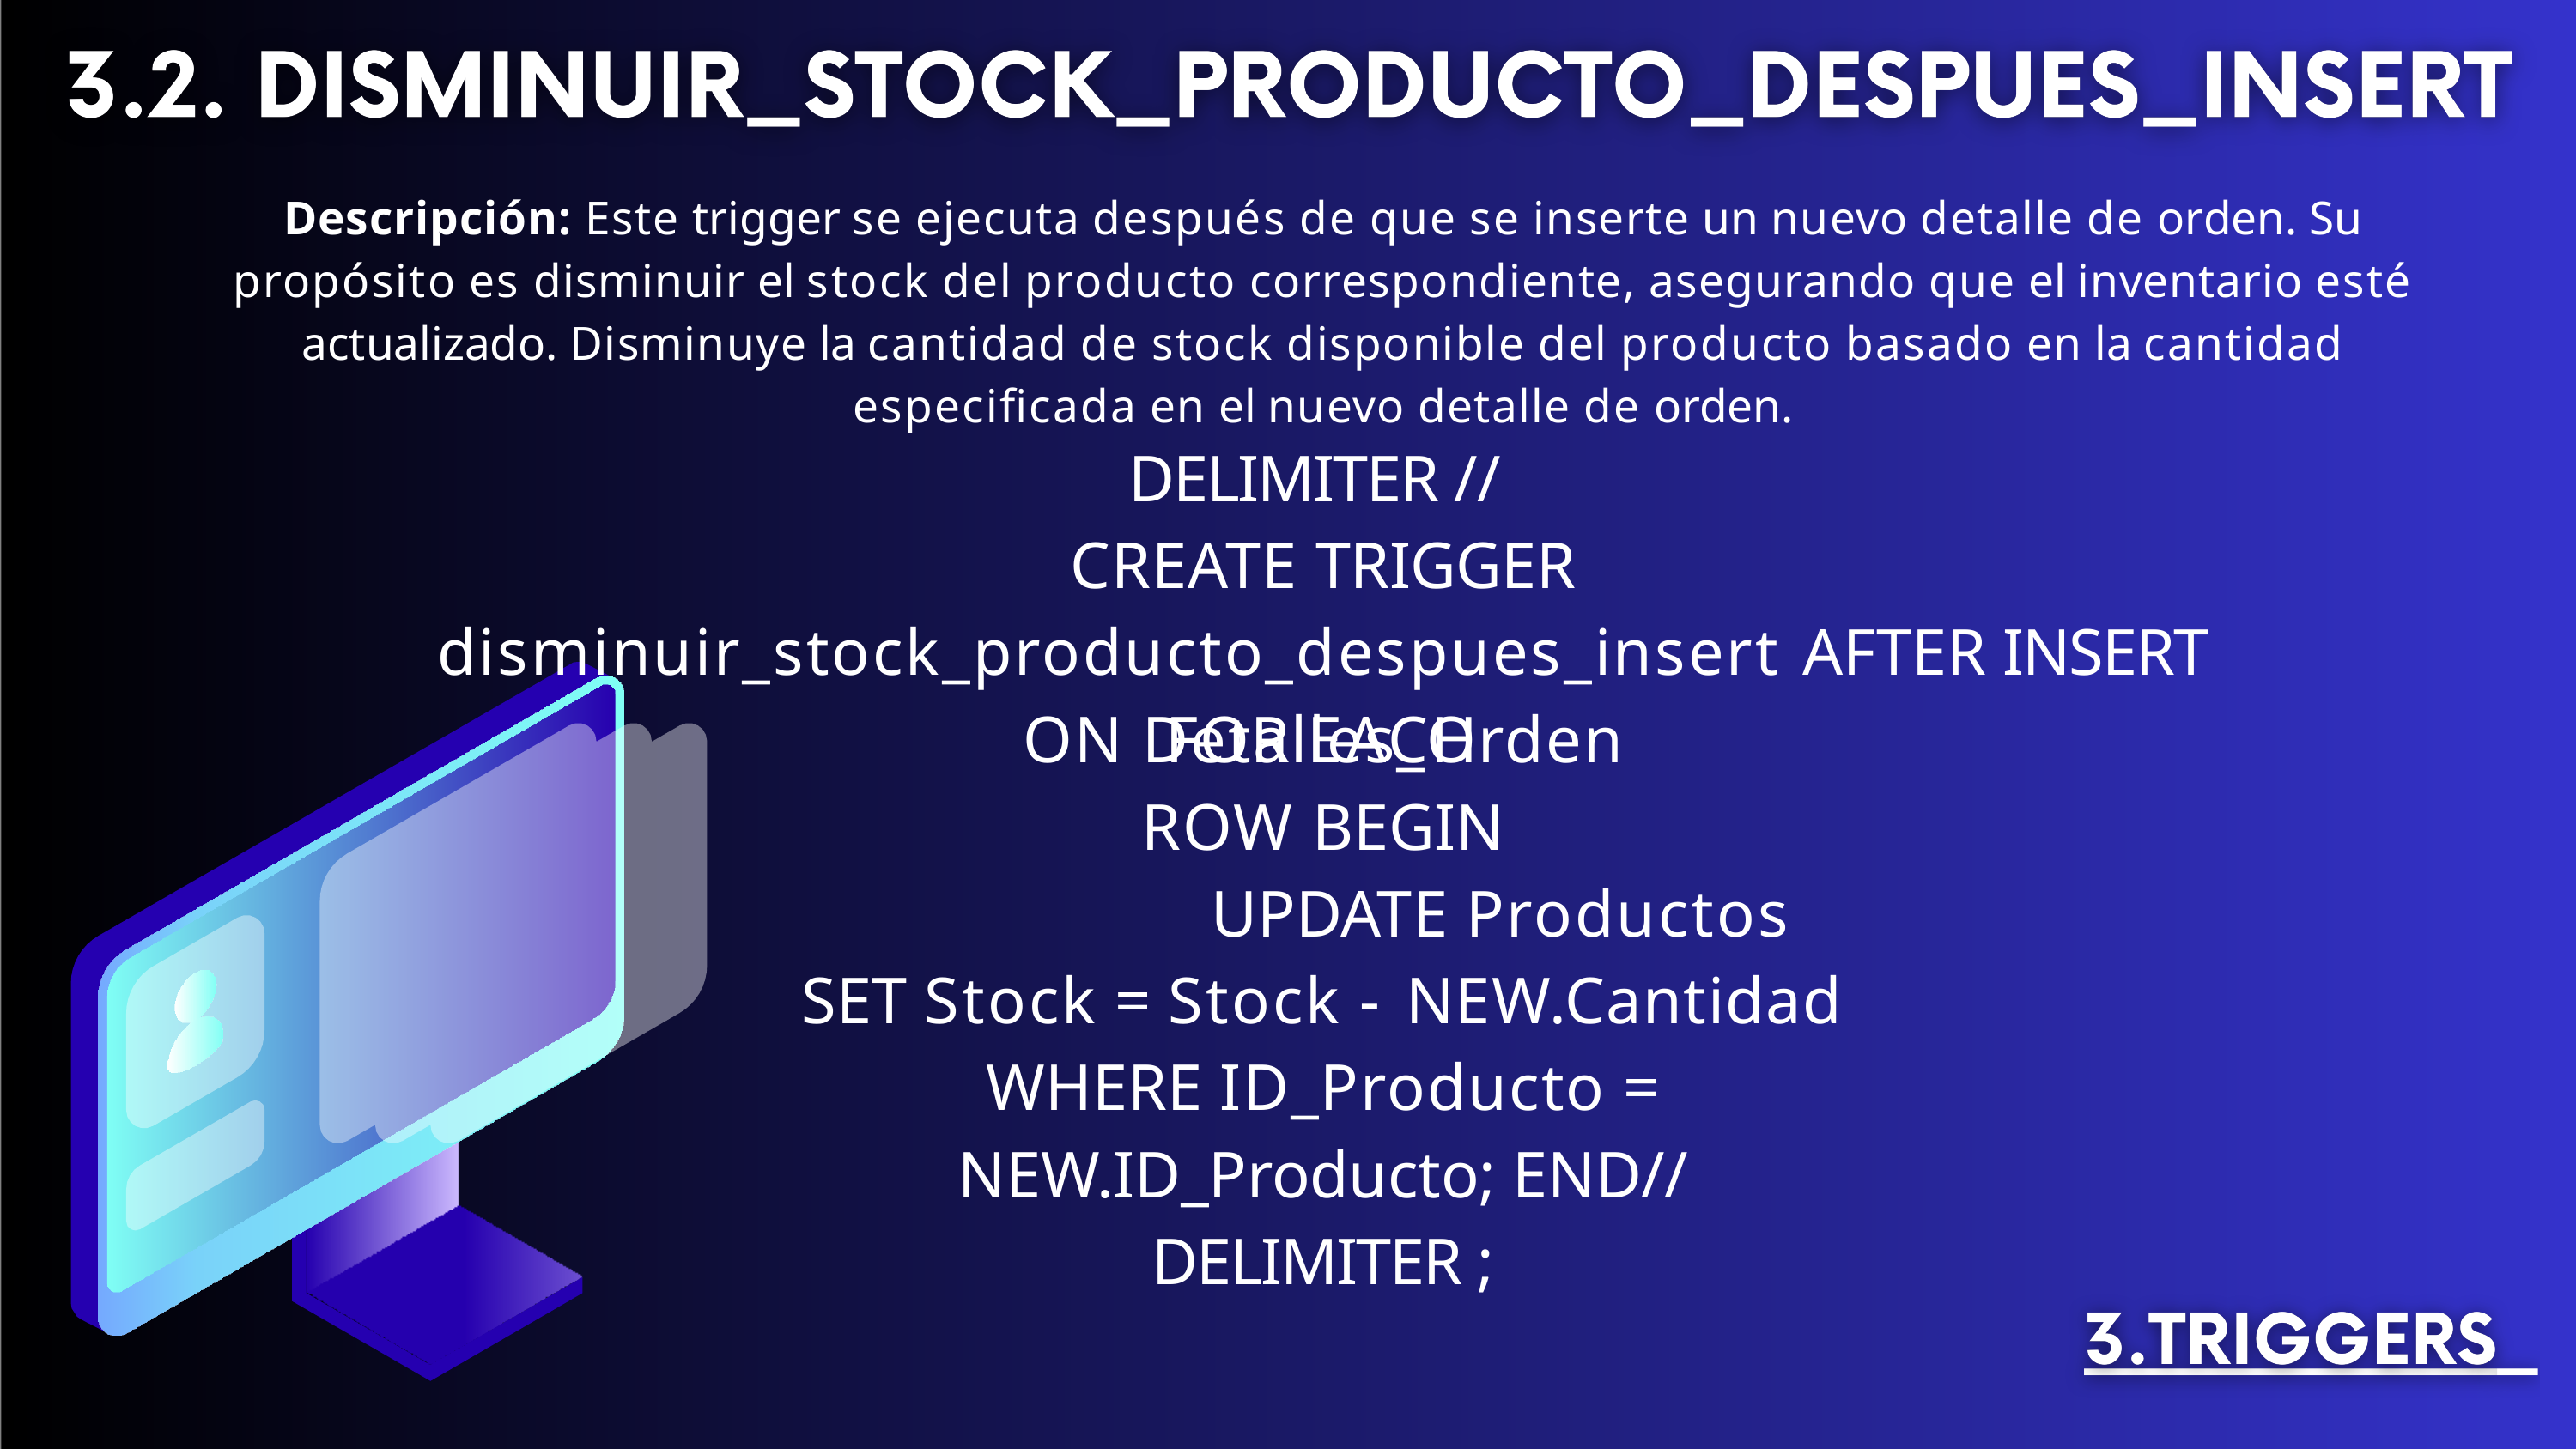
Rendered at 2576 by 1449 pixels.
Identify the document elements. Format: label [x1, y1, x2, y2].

text_box [0, 0, 2576, 1449]
text_box [30, 19, 2552, 1410]
text_box [33, 18, 2549, 1406]
